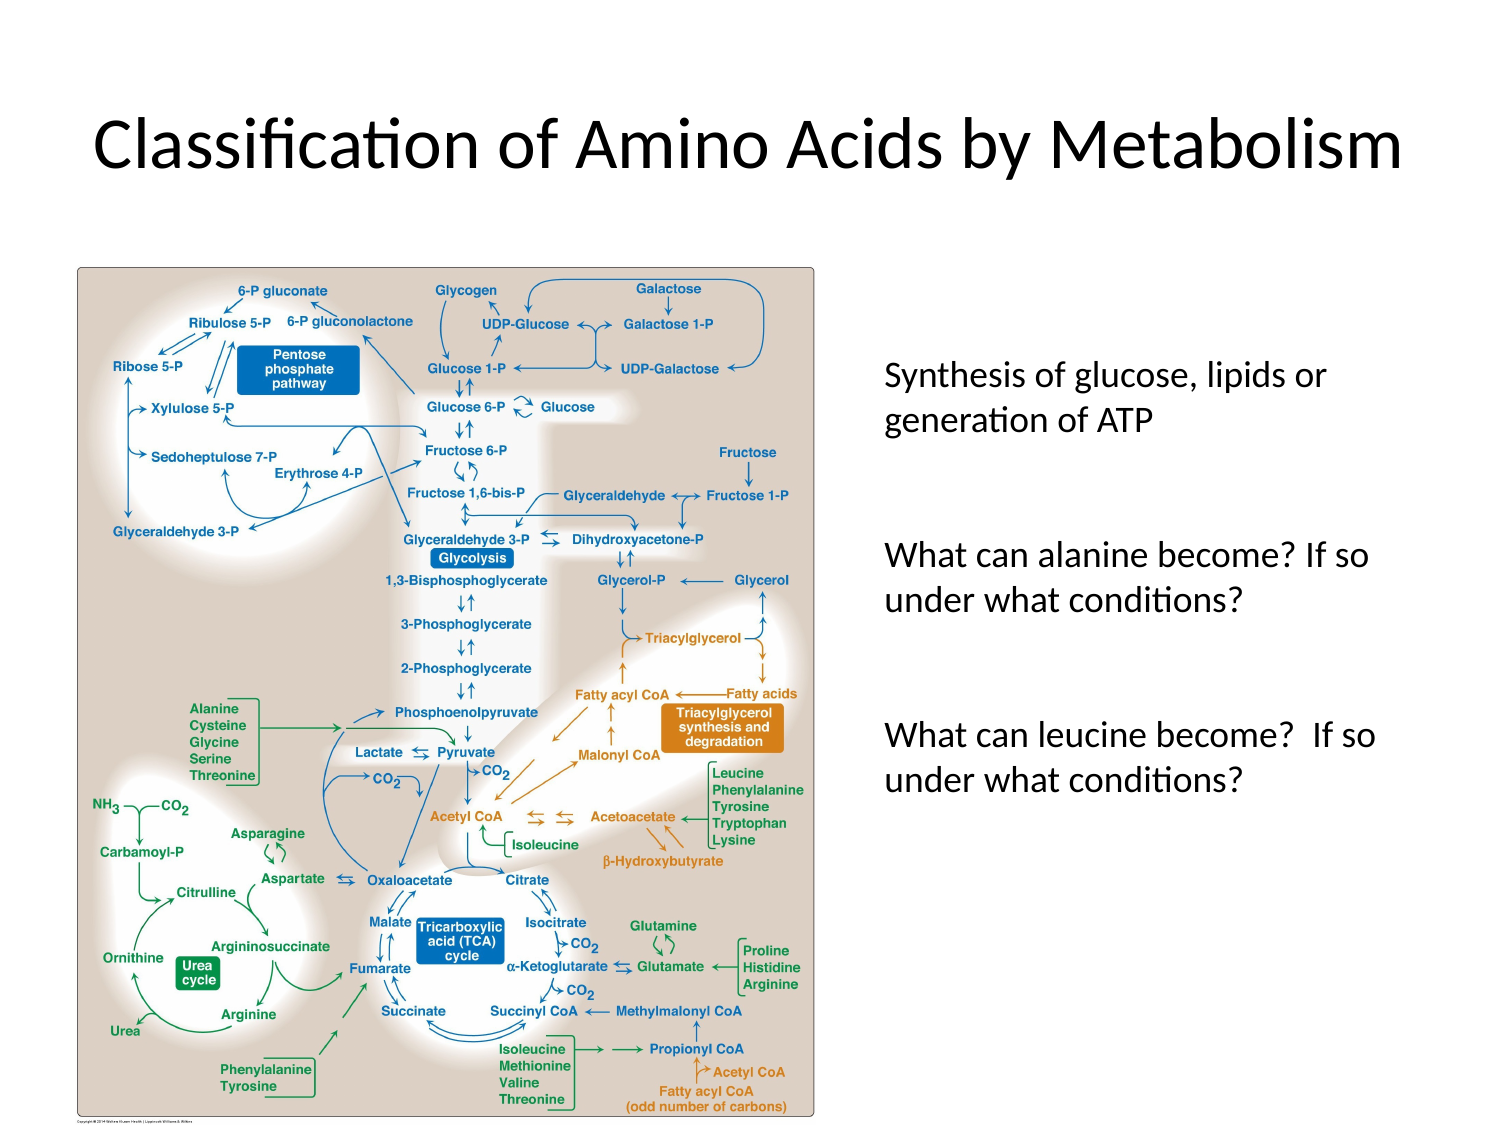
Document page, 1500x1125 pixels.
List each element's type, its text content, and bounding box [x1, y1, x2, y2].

picture [74, 264, 816, 1125]
title Classification of Amino Acids by Metabolism [75, 45, 1425, 233]
text_box Synthesis of glucose, lipids or generation of ATP What can alanine become? If so under what conditions? What can leucine become? If so under what conditions? [869, 342, 1413, 853]
